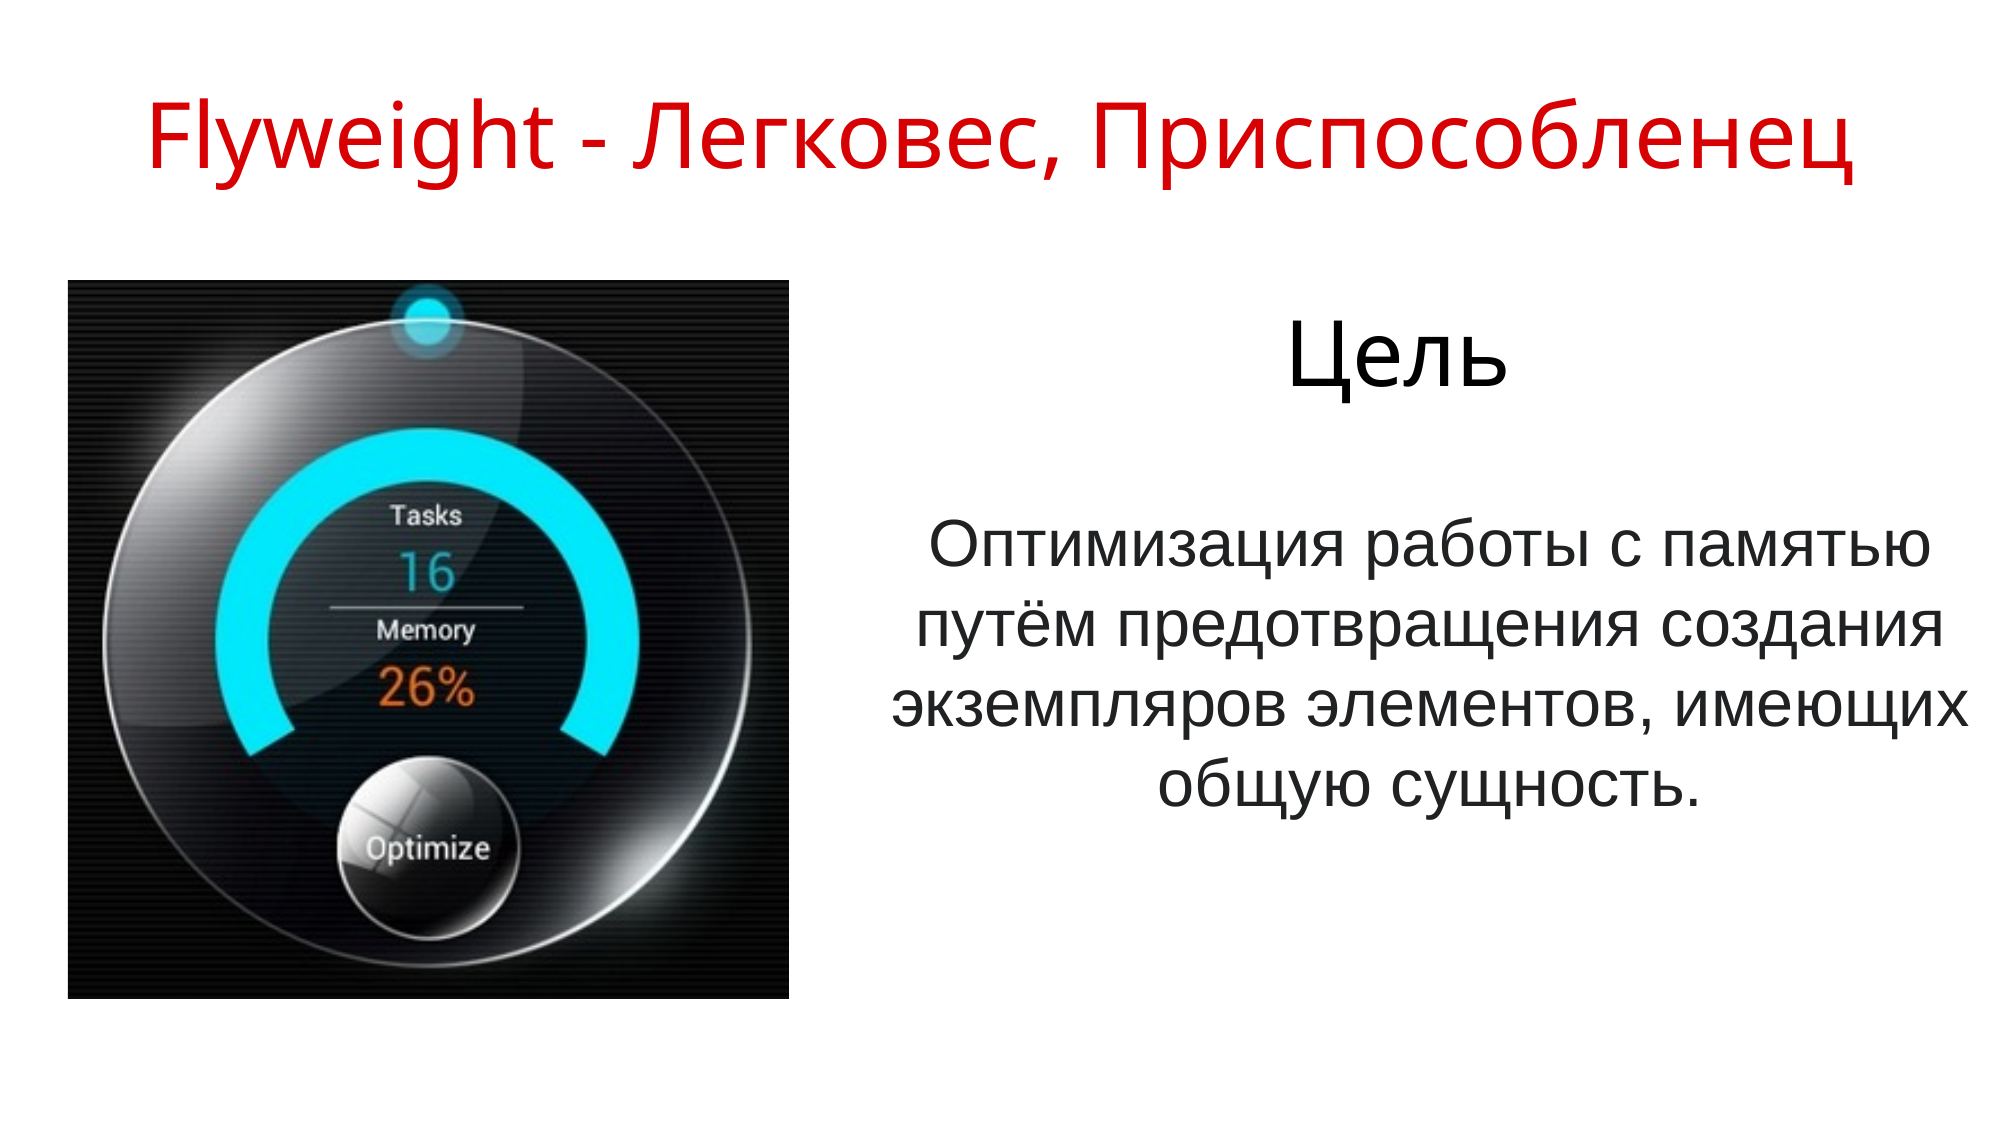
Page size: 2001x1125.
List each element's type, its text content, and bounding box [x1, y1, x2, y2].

picture [67, 280, 798, 999]
text_box Оптимизация работы с памятью путём предотвращения создания экземпляров элементов, имеющих общую сущность. [862, 492, 2000, 828]
text_box Цель [1181, 287, 1615, 413]
text_box Flyweight - Легковес, Приспособленец [0, 69, 2000, 194]
